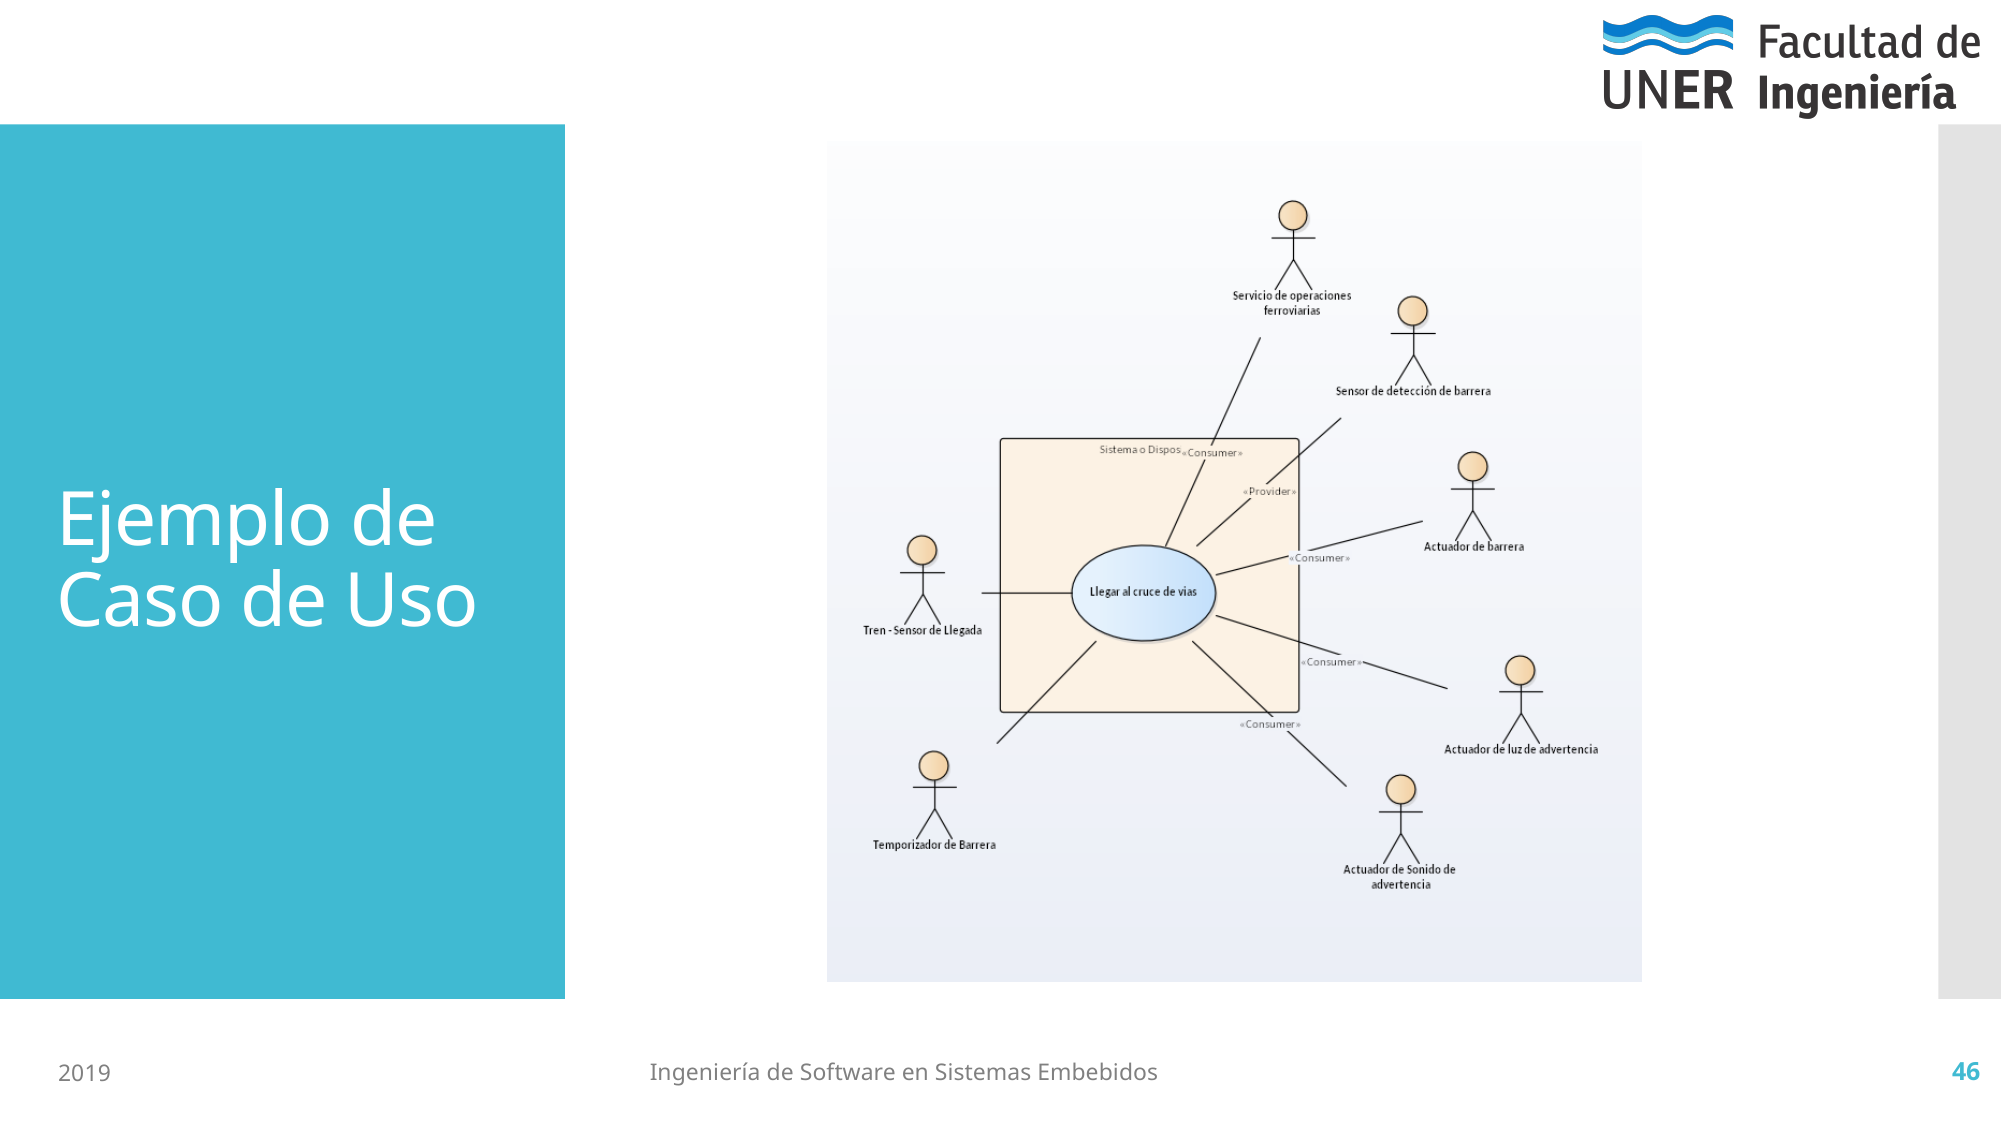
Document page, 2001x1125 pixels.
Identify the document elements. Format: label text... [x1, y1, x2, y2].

picture [1587, 0, 1996, 134]
slide_number 2019 [43, 1042, 493, 1103]
footer Ingeniería de Software en Sistemas Embebidos [634, 1042, 1605, 1103]
slide_number 46 [1744, 1042, 1996, 1103]
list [827, 141, 1642, 982]
title Ejemplo de Caso de Uso [41, 184, 525, 940]
